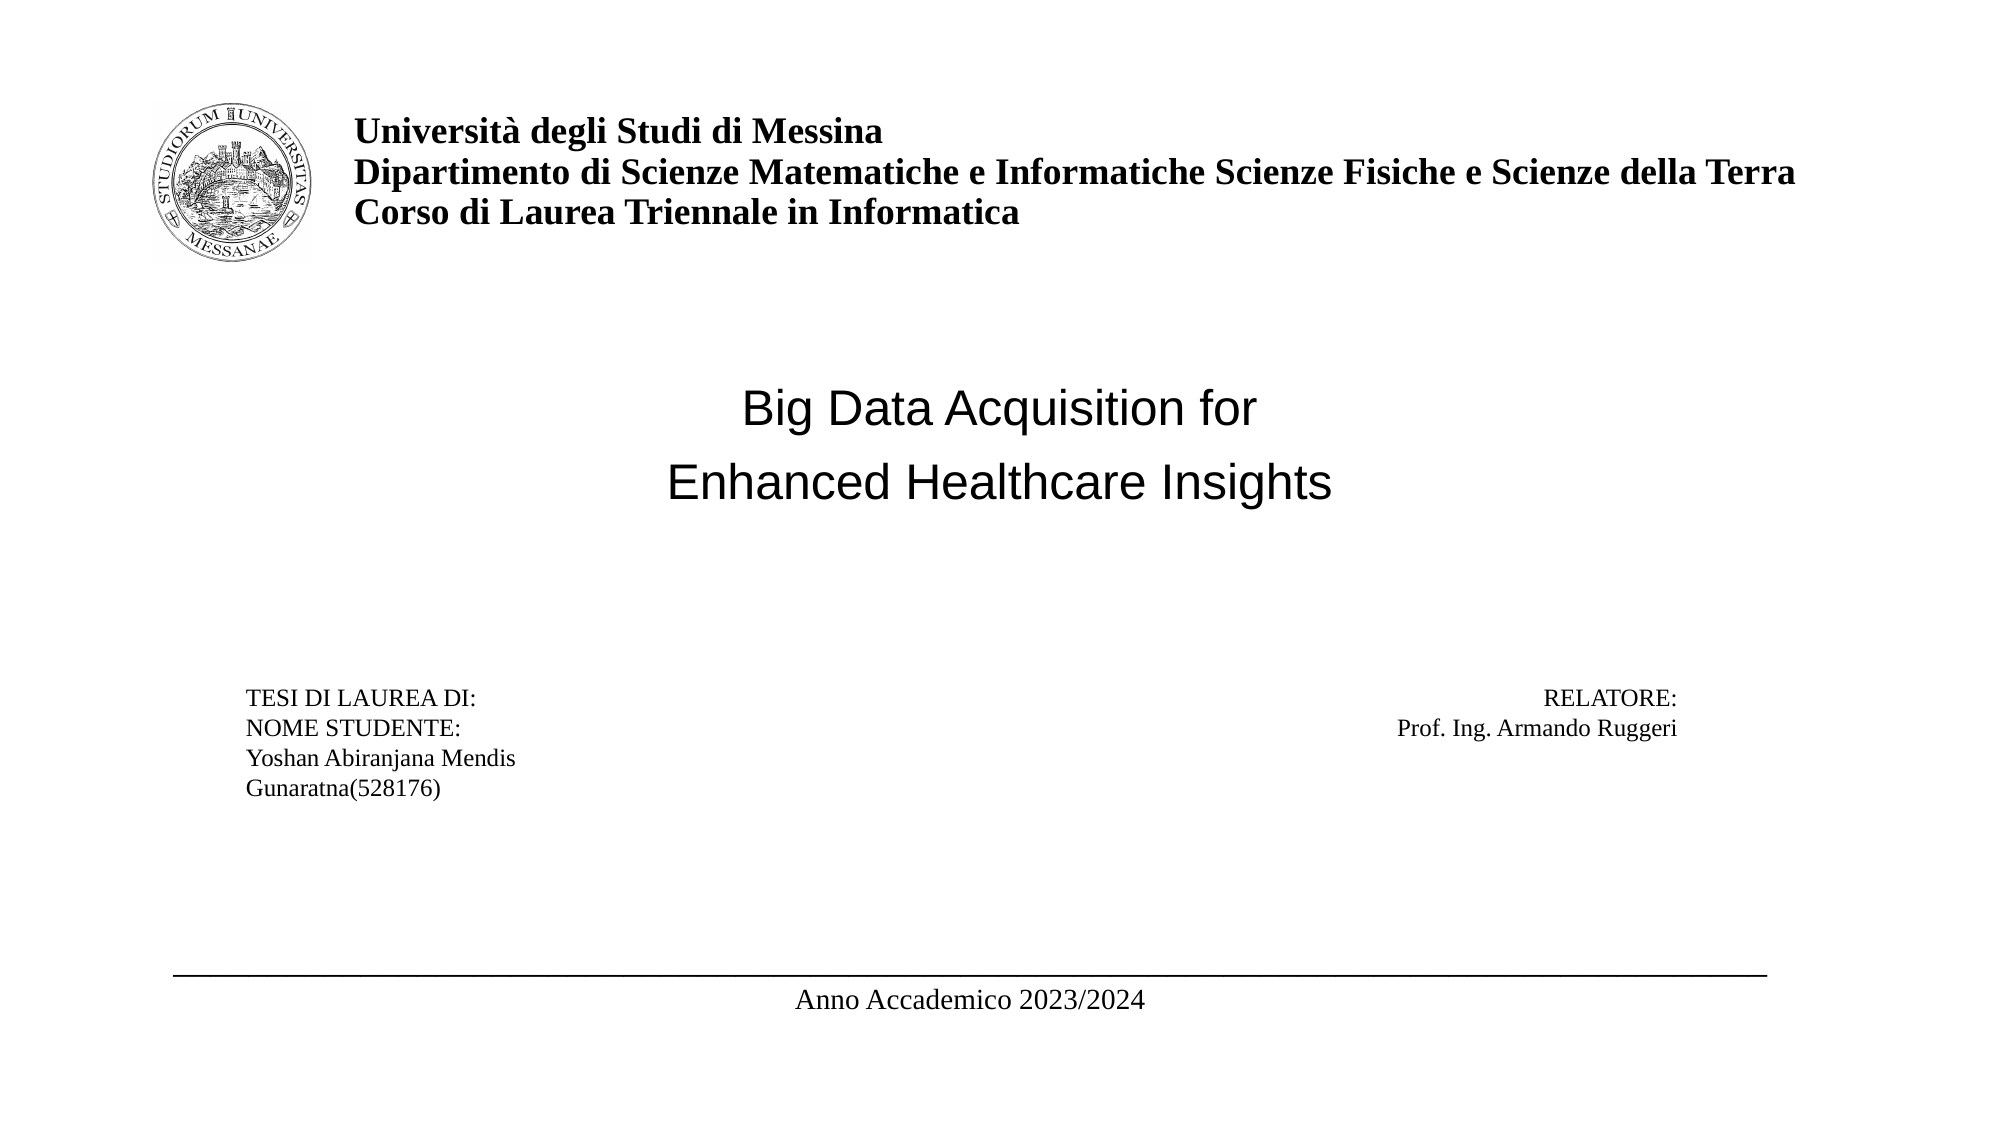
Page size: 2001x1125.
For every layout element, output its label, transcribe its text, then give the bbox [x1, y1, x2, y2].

text_box RELATORE: Prof. Ing. Armando Ruggeri [1242, 674, 1693, 749]
text_box _____________________________________________________________________________________ Anno Accademico 2023/2024 [150, 927, 1791, 1023]
subtitle Big Data Acquisition for Enhanced Healthcare Insights [606, 374, 1394, 563]
picture [151, 101, 312, 263]
title Università degli Studi di Messina Dipartimento di Scienze Matematiche e Informatiche Scienze Fisiche e Scienze della Terra Corso di Laurea Triennale in Informatica [339, 76, 1833, 286]
text_box TESI DI LAUREA DI: NOME STUDENTE: Yoshan Abiranjana Mendis Gunaratna(528176) [231, 674, 555, 840]
